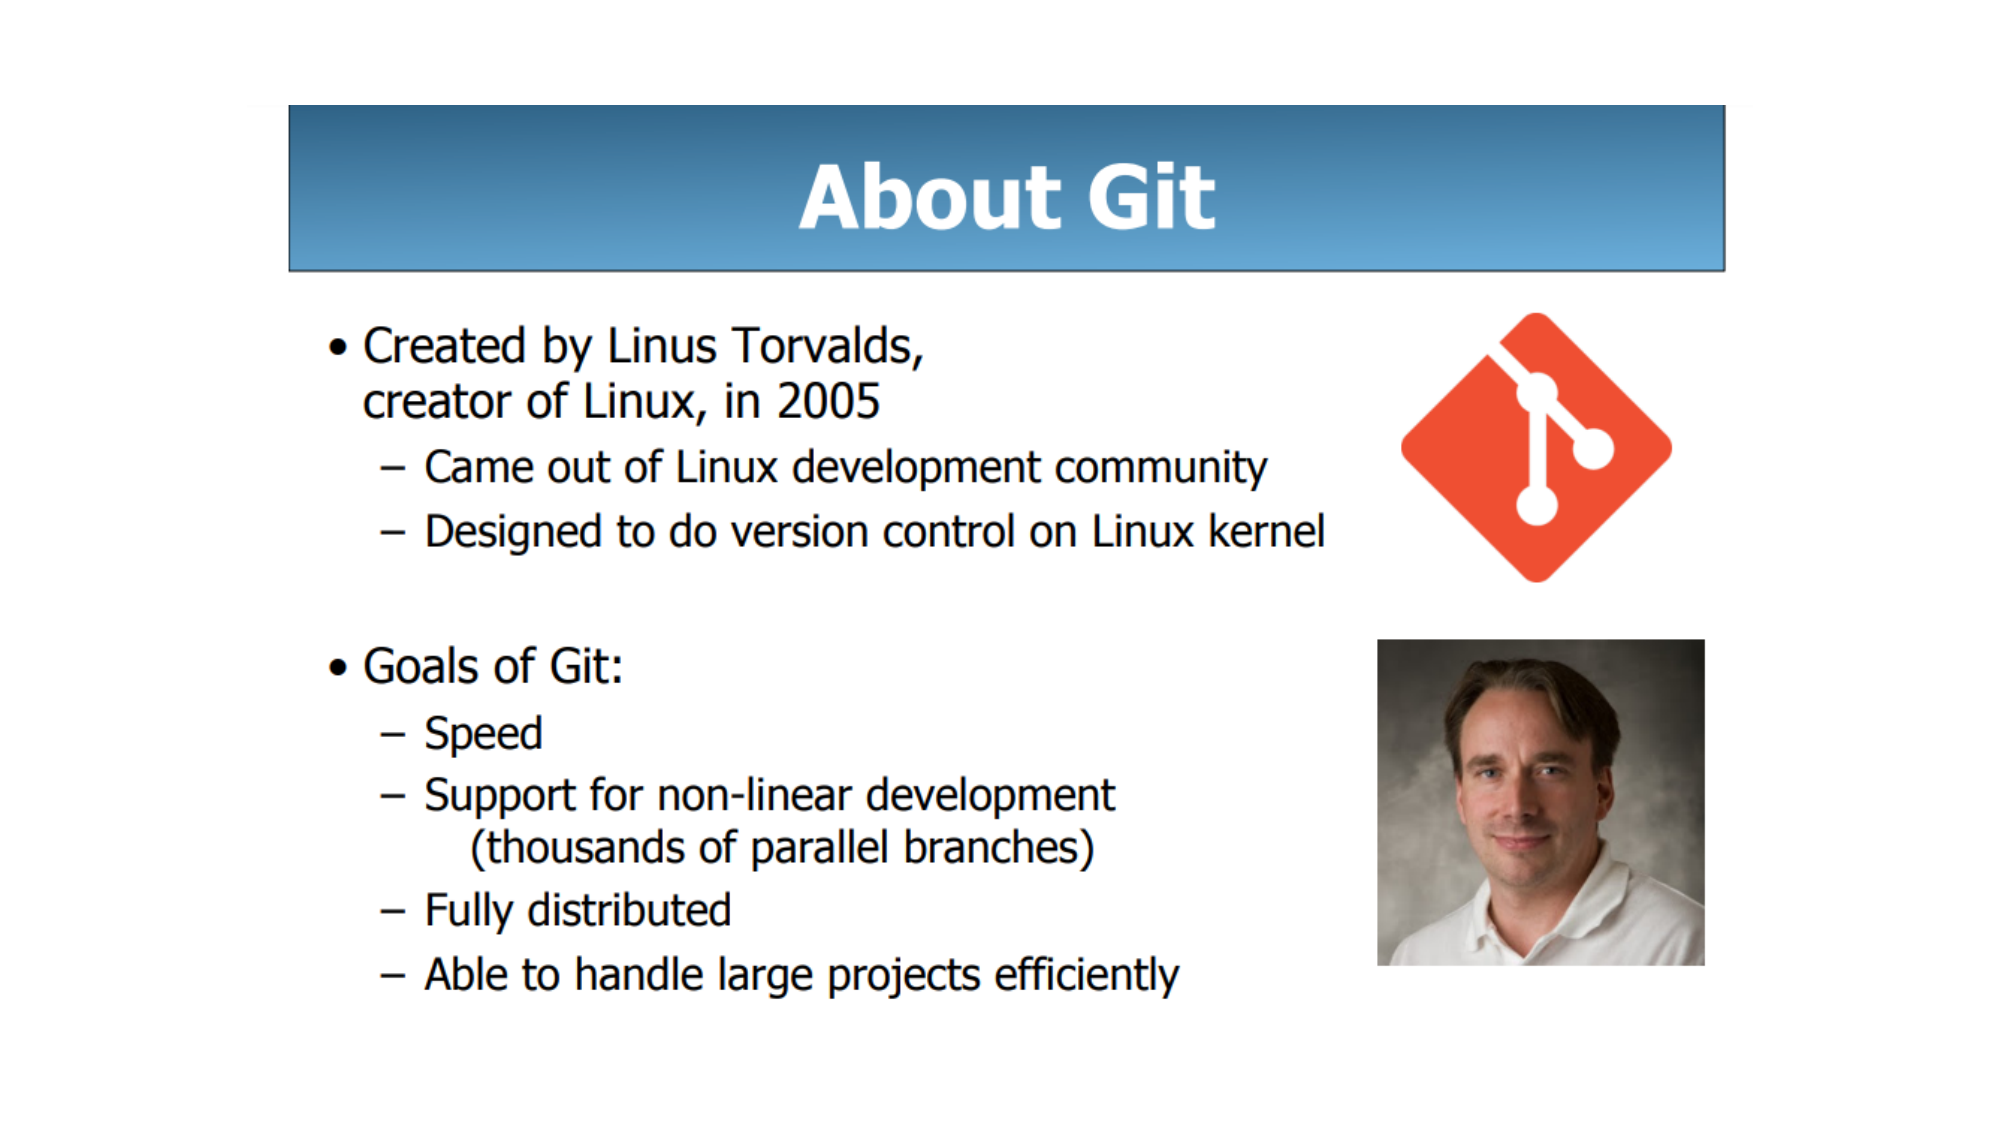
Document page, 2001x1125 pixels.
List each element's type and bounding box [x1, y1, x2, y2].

picture [247, 105, 1753, 1020]
